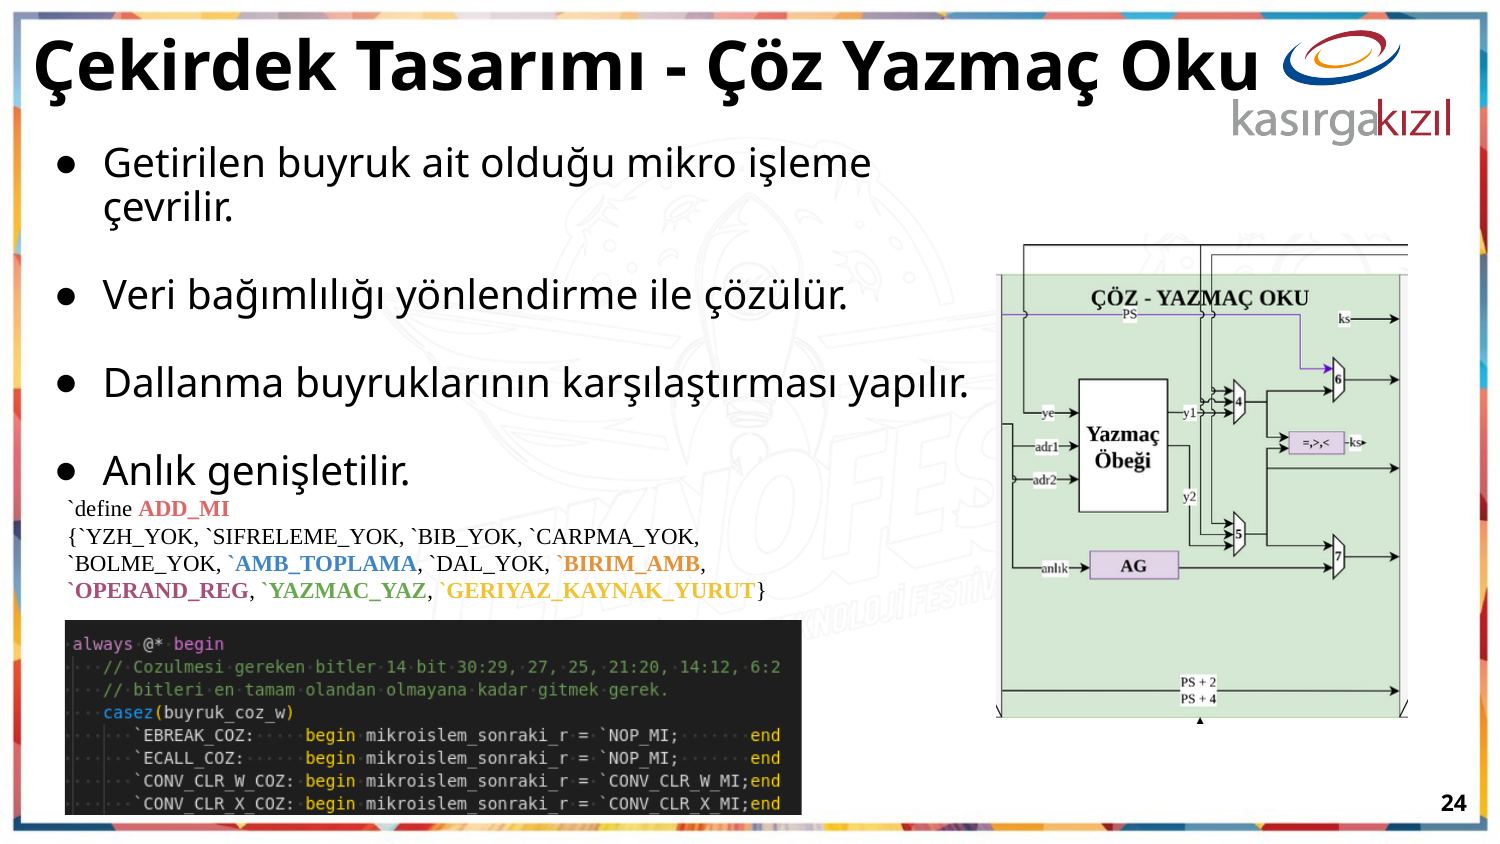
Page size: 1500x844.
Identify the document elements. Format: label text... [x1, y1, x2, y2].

list Getirilen buyruk ait olduğu mikro işleme çevrilir. Veri bağımlılığı yönlendirme ile çözülür. Dallanma buyruklarının karşılaştırması yapılır. Anlık genişletilir. [21, 137, 989, 509]
text_box `define ADD_MI {`YZH_YOK, `SIFRELEME_YOK, `BIB_YOK, `CARPMA_YOK, `BOLME_YOK, `AMB_TOPLAMA, `DAL_YOK, `BIRIM_AMB, `OPERAND_REG, `YAZMAC_YAZ, `GERIYAZ_KAYNAK_YURUT} [52, 478, 991, 619]
slide_number ‹#› [1353, 782, 1479, 827]
title Çekirdek Tasarımı - Çöz Yazmaç Oku [21, 16, 1479, 121]
picture [0, 0, 1500, 844]
